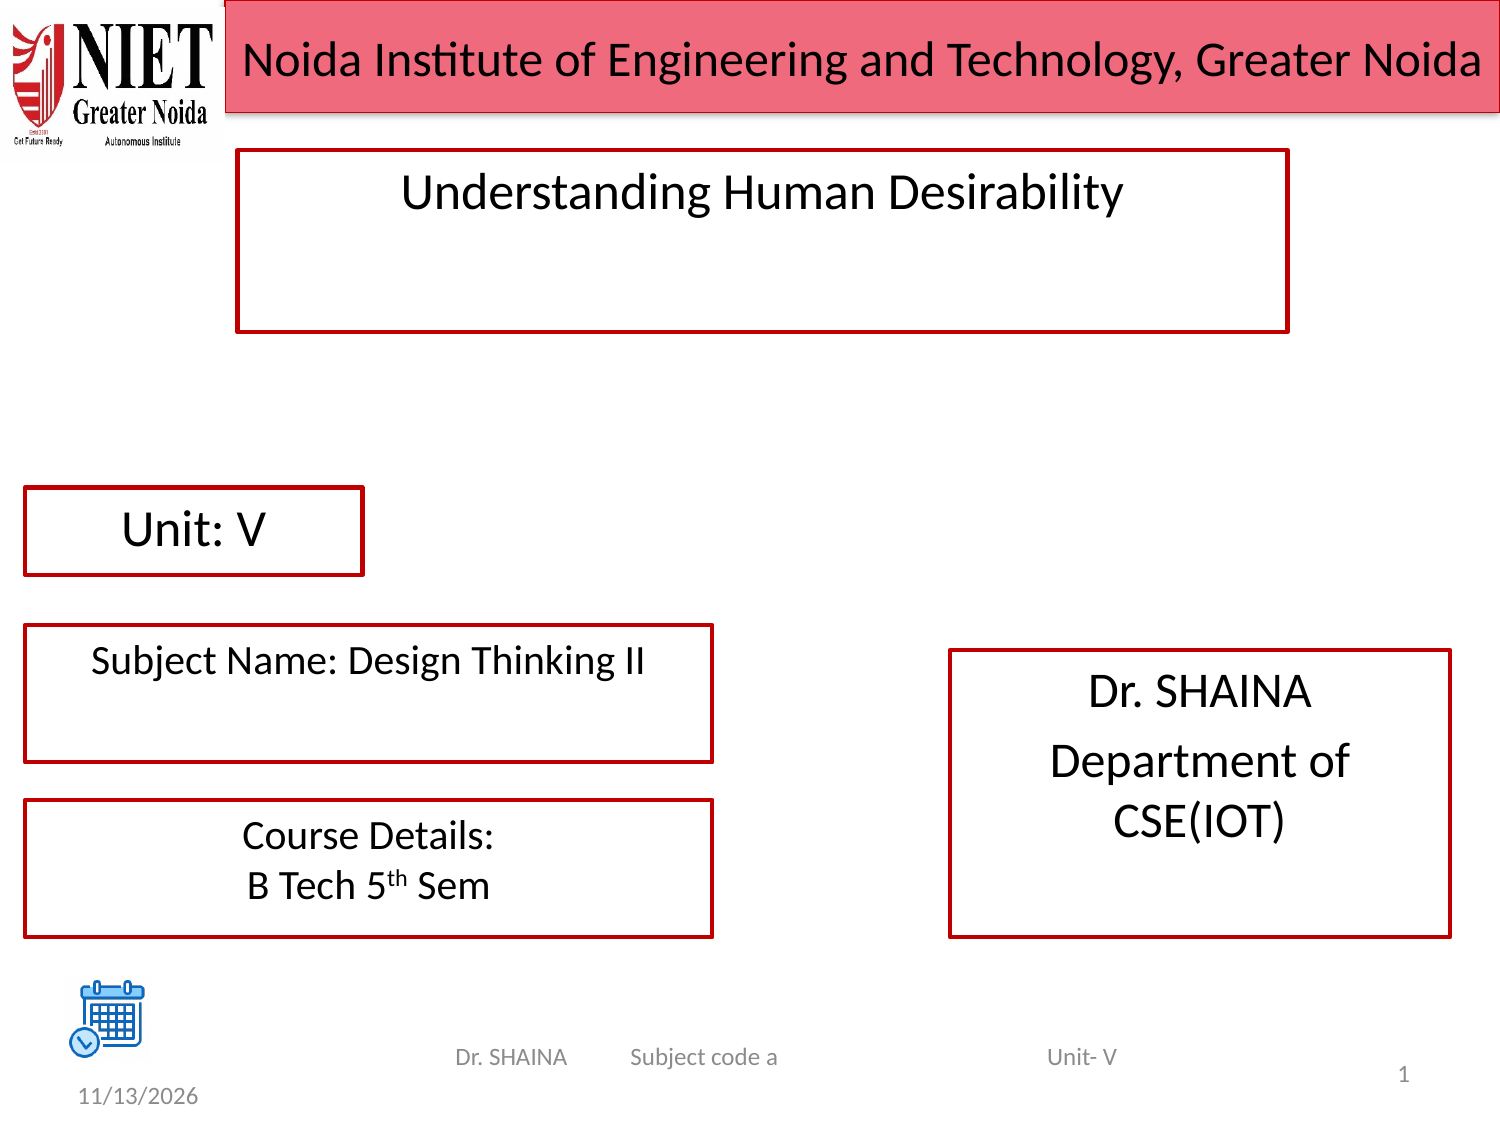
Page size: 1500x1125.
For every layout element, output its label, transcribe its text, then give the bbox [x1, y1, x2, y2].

text_box Course Details: B Tech 5th Sem [23, 798, 714, 939]
footer Dr. SHAINA Subject code a Unit- V [375, 1025, 1200, 1085]
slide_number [62, 1065, 413, 1125]
text_box Unit: V [23, 485, 365, 577]
subtitle Understanding Human Desirability [235, 148, 1290, 334]
title Noida Institute of Engineering and Technology, Greater Noida [224, 0, 1500, 113]
picture [0, 6, 226, 163]
picture [62, 974, 151, 1063]
slide_number 1 [1337, 1042, 1425, 1103]
text_box Subject Name: Design Thinking II [23, 623, 714, 764]
text_box Dr. SHAINA Department of CSE(IOT) [948, 648, 1452, 939]
